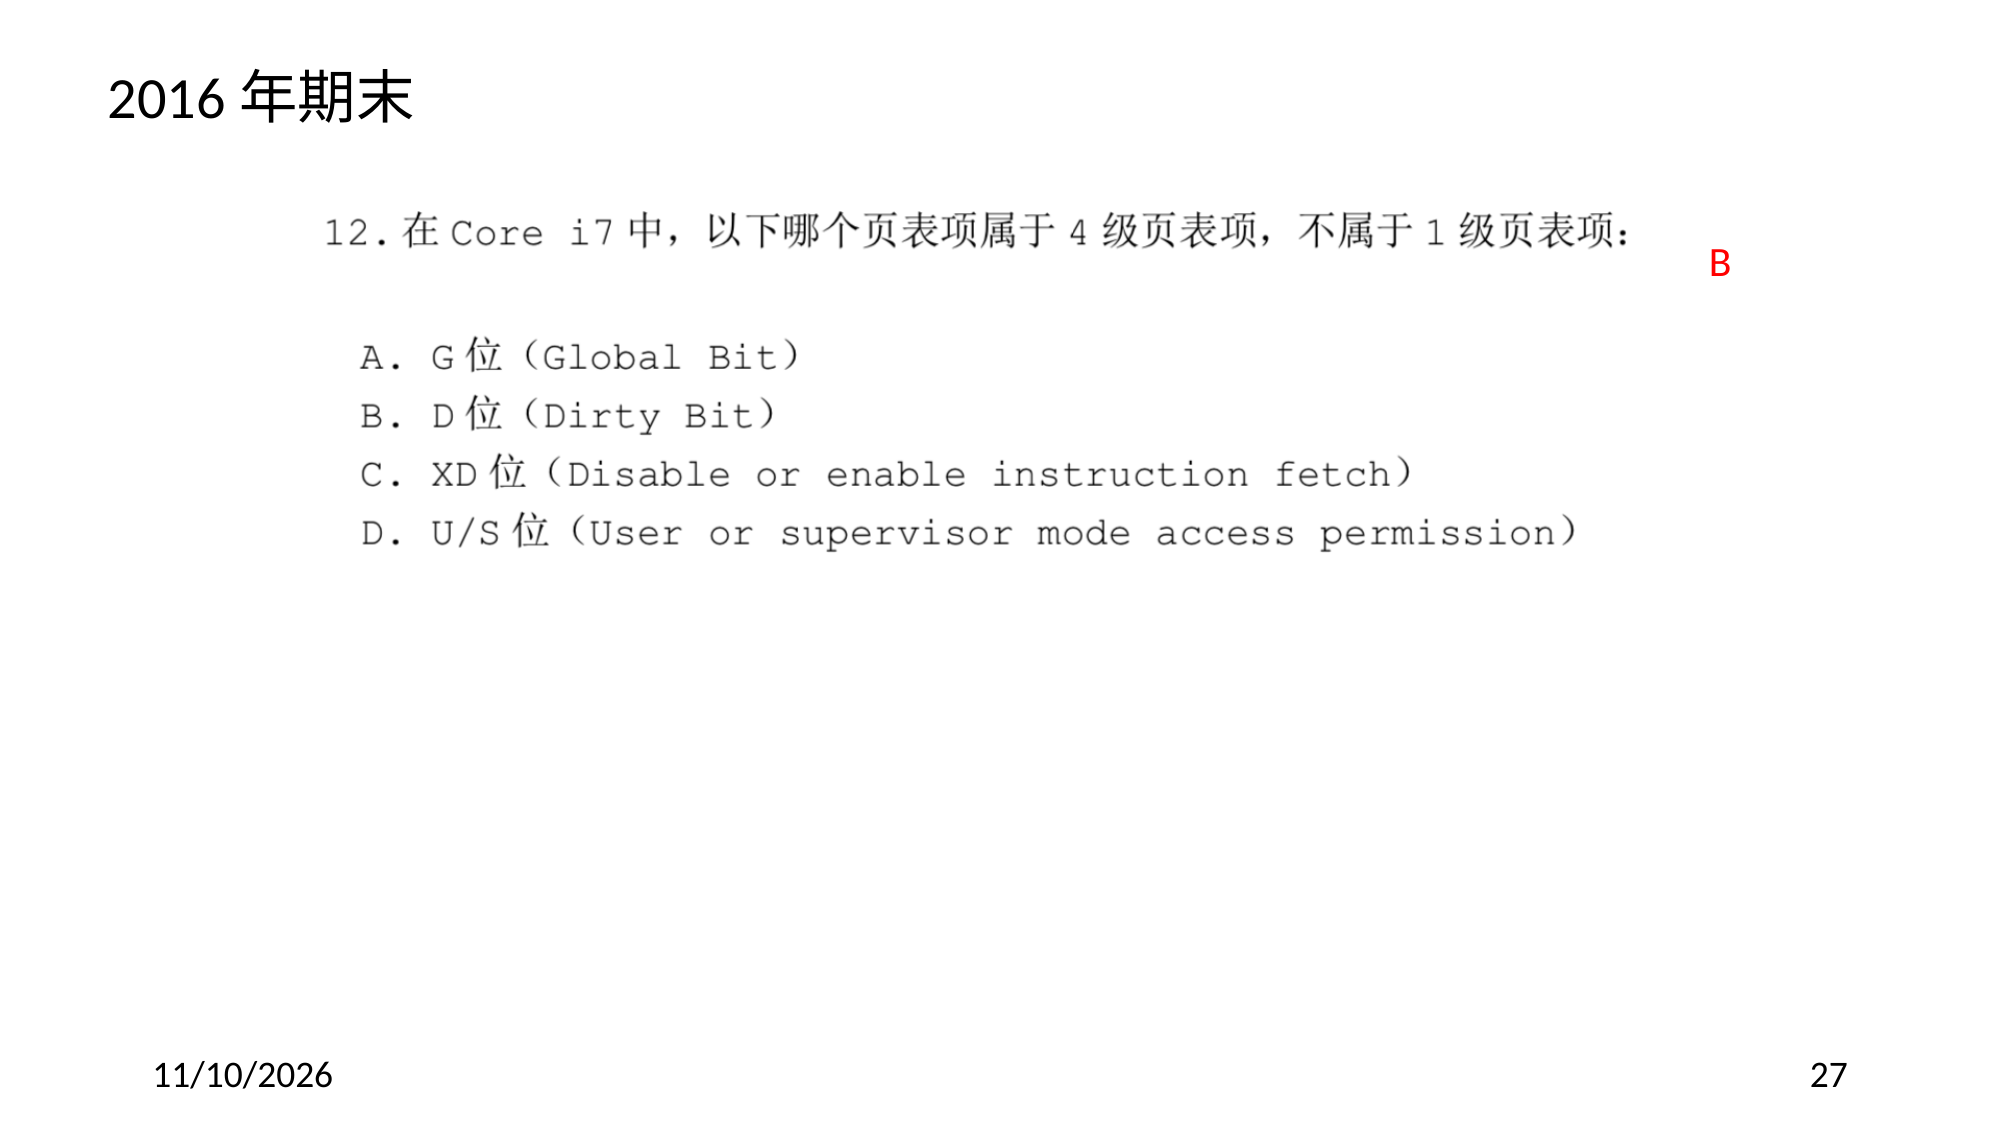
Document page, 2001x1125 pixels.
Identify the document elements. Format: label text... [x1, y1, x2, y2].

text_box B [1694, 227, 1750, 293]
slide_number 27 [1412, 1042, 1863, 1103]
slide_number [137, 1042, 588, 1103]
picture [332, 299, 1585, 558]
picture [294, 210, 1656, 257]
list 2016年期末 [92, 60, 786, 149]
